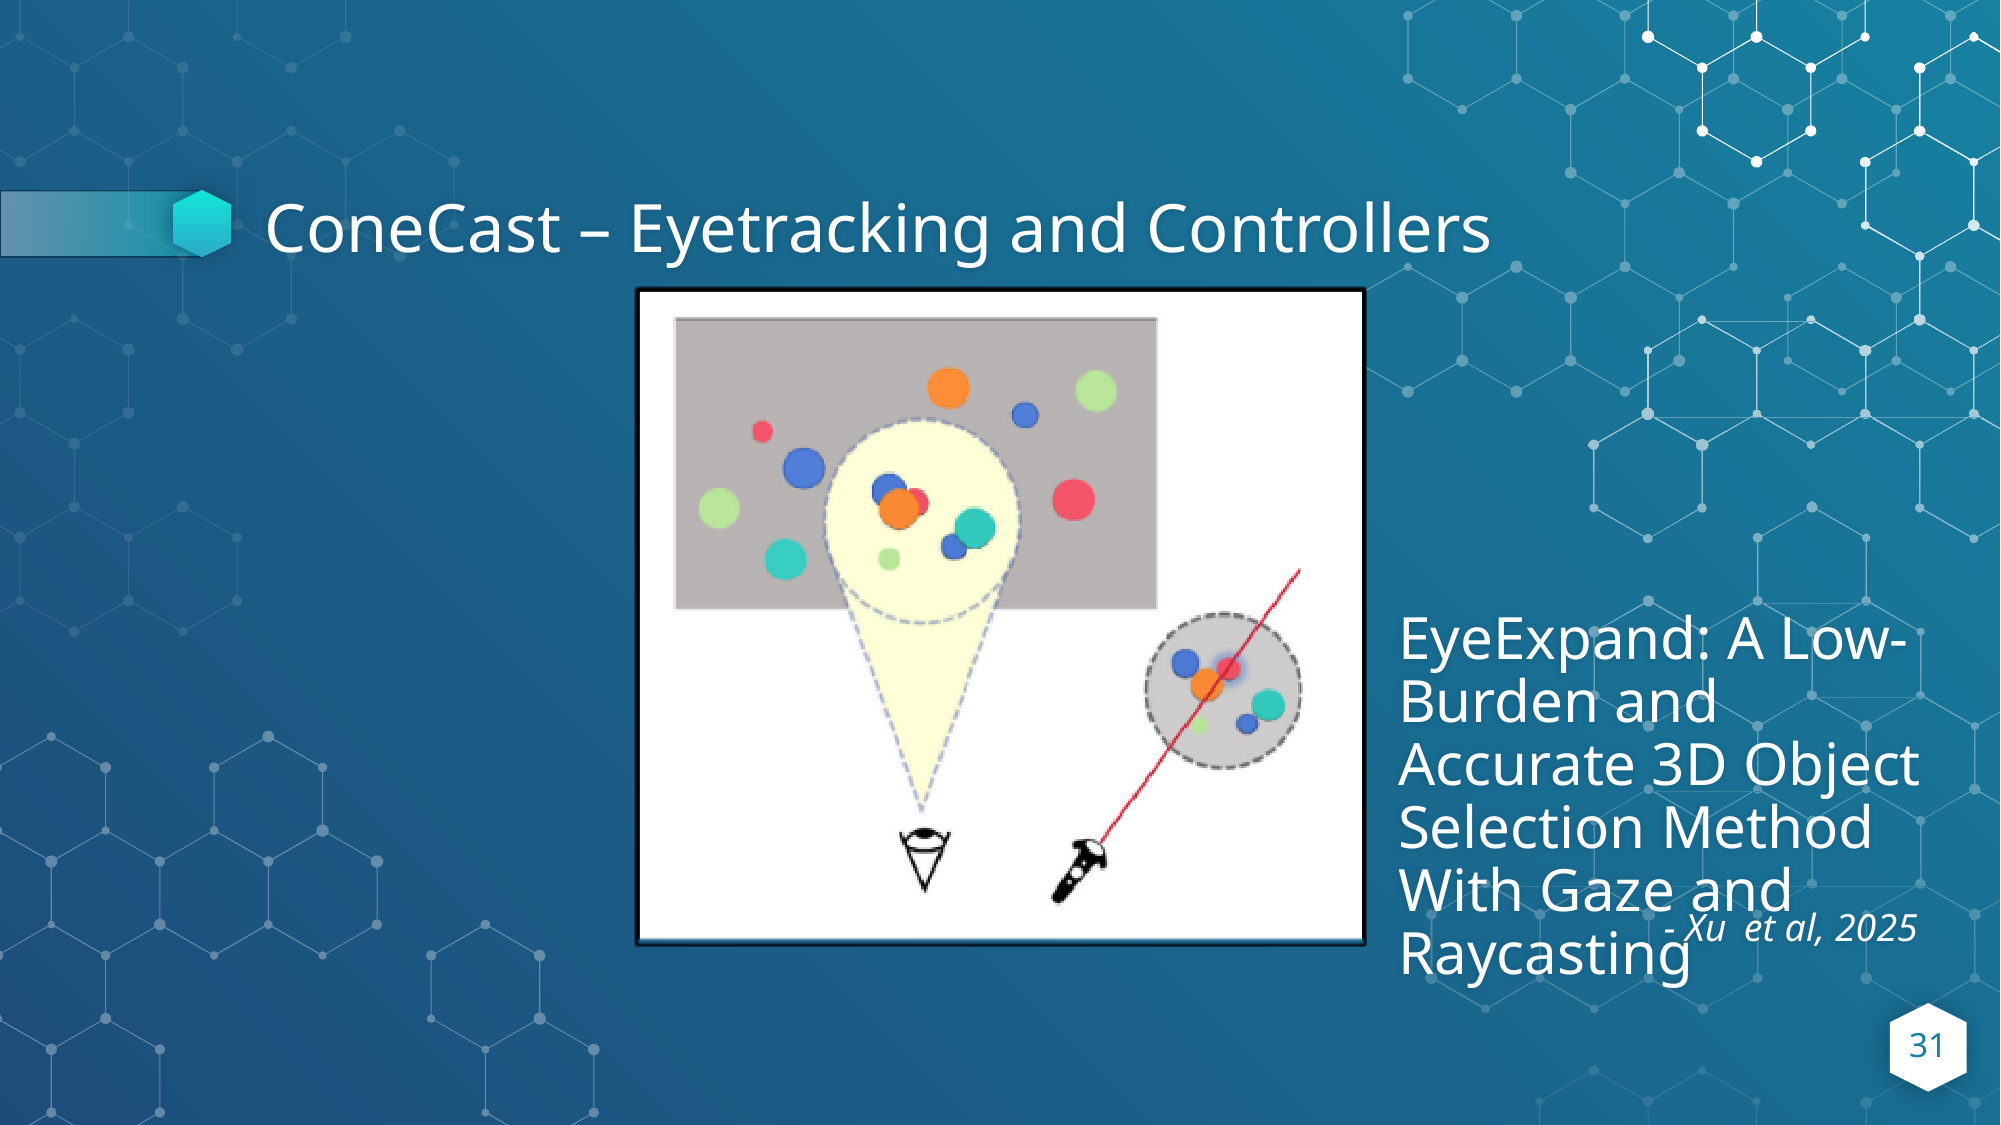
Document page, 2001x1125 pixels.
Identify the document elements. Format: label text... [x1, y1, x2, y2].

text_box EyeExpand: A Low-Burden and Accurate 3D Object Selection Method With Gaze and Raycasting [1398, 711, 1952, 885]
title ConeCast – Eyetracking and Controllers [264, 192, 1657, 270]
text_box - Xu et al, 2025 [1381, 833, 1919, 1006]
picture [639, 291, 1362, 941]
slide_number 31 [1889, 1002, 1967, 1092]
